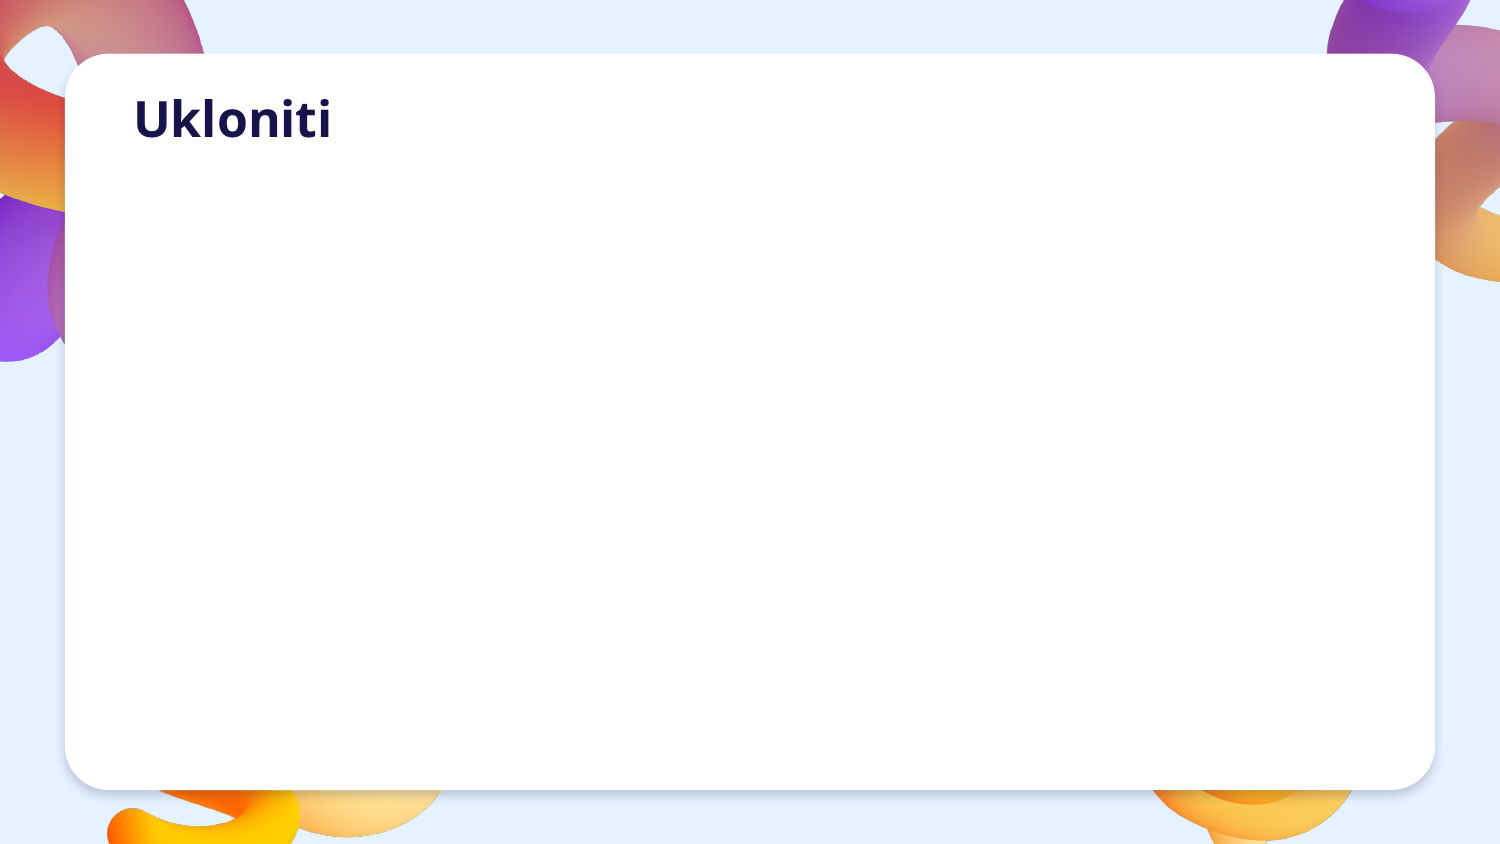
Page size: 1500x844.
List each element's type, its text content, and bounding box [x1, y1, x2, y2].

picture [53, 776, 441, 844]
picture [1153, 765, 1435, 844]
picture [0, 0, 257, 446]
picture [1216, 0, 1500, 298]
title Ukloniti [118, 72, 1382, 167]
